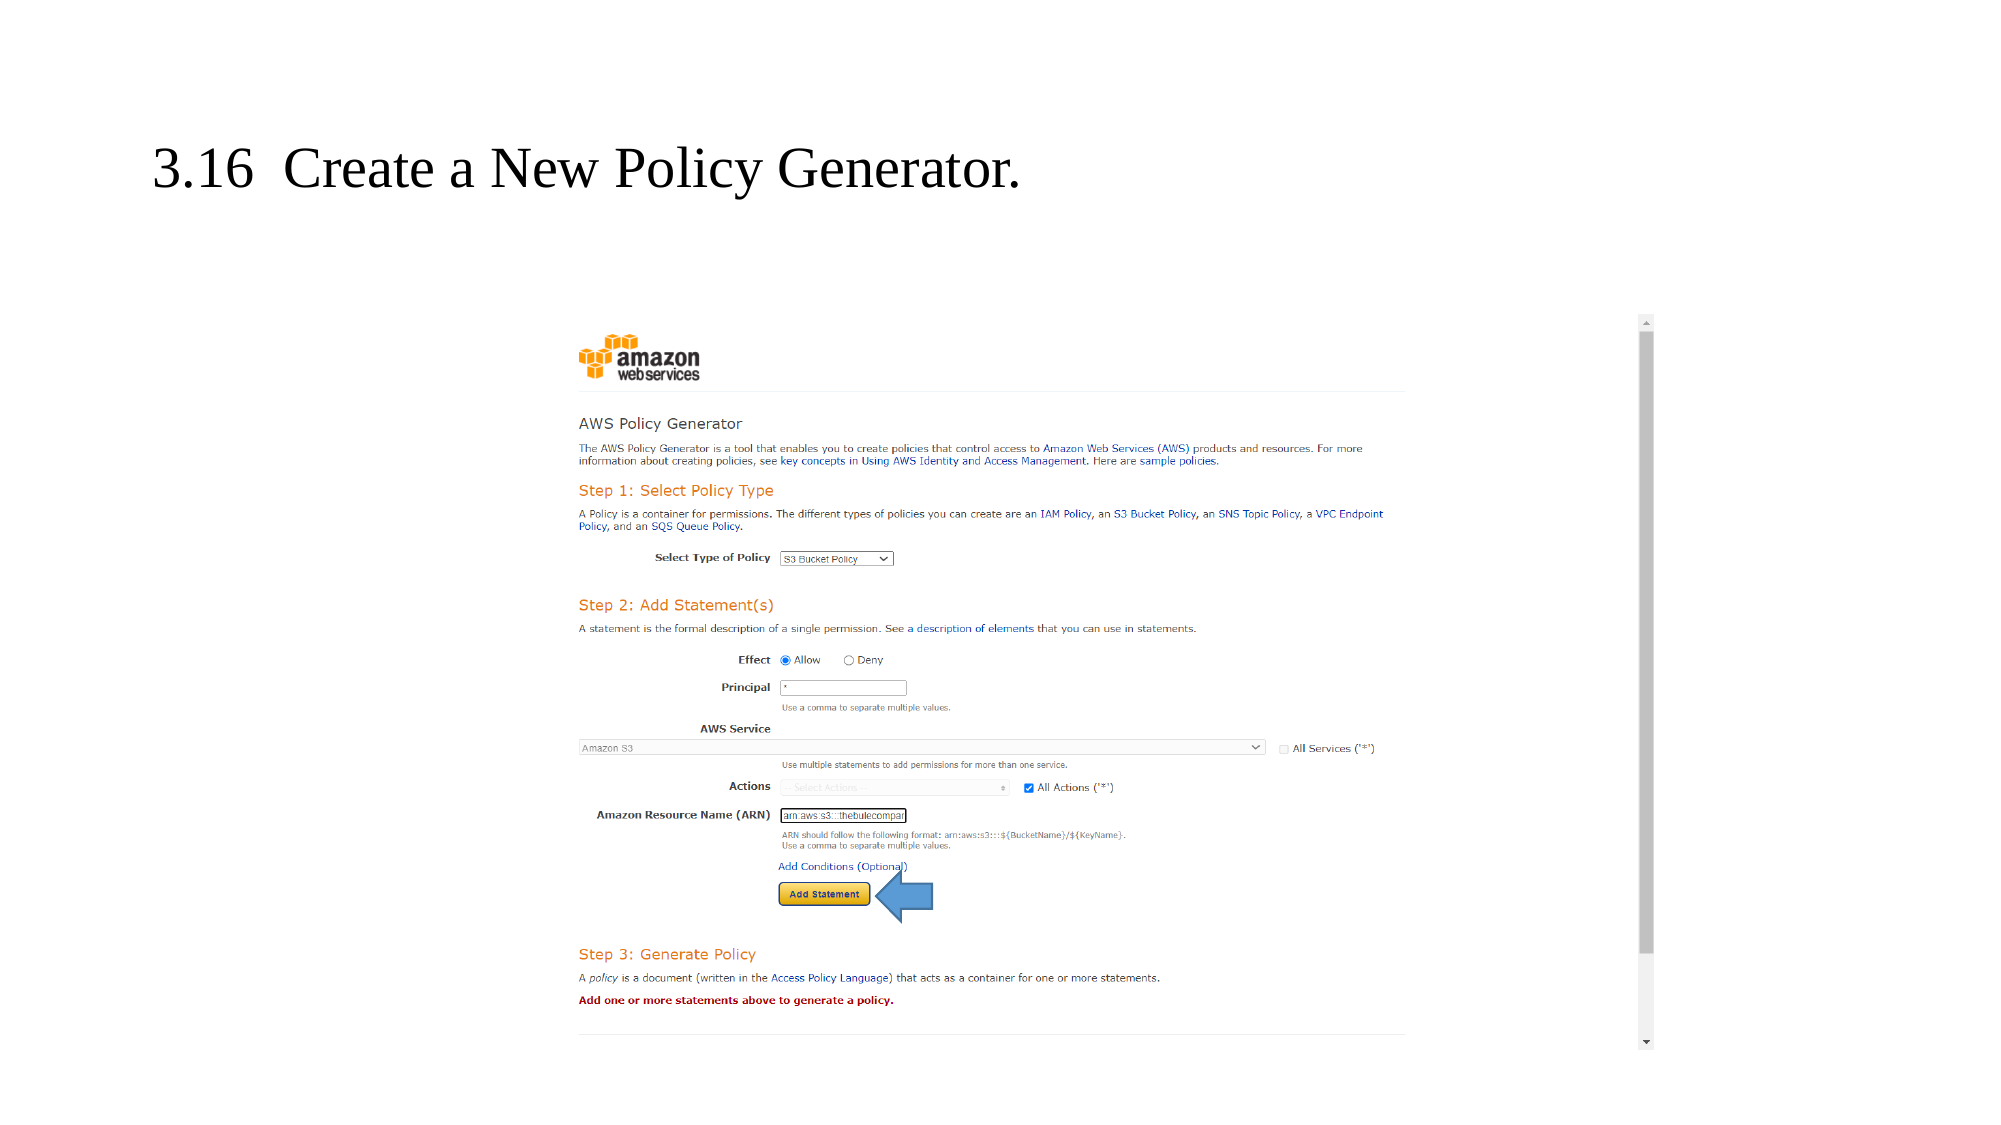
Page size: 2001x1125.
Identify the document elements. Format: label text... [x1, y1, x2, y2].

picture [346, 314, 1654, 1050]
title 3.16 Create a New Policy Generator. [137, 59, 1863, 278]
